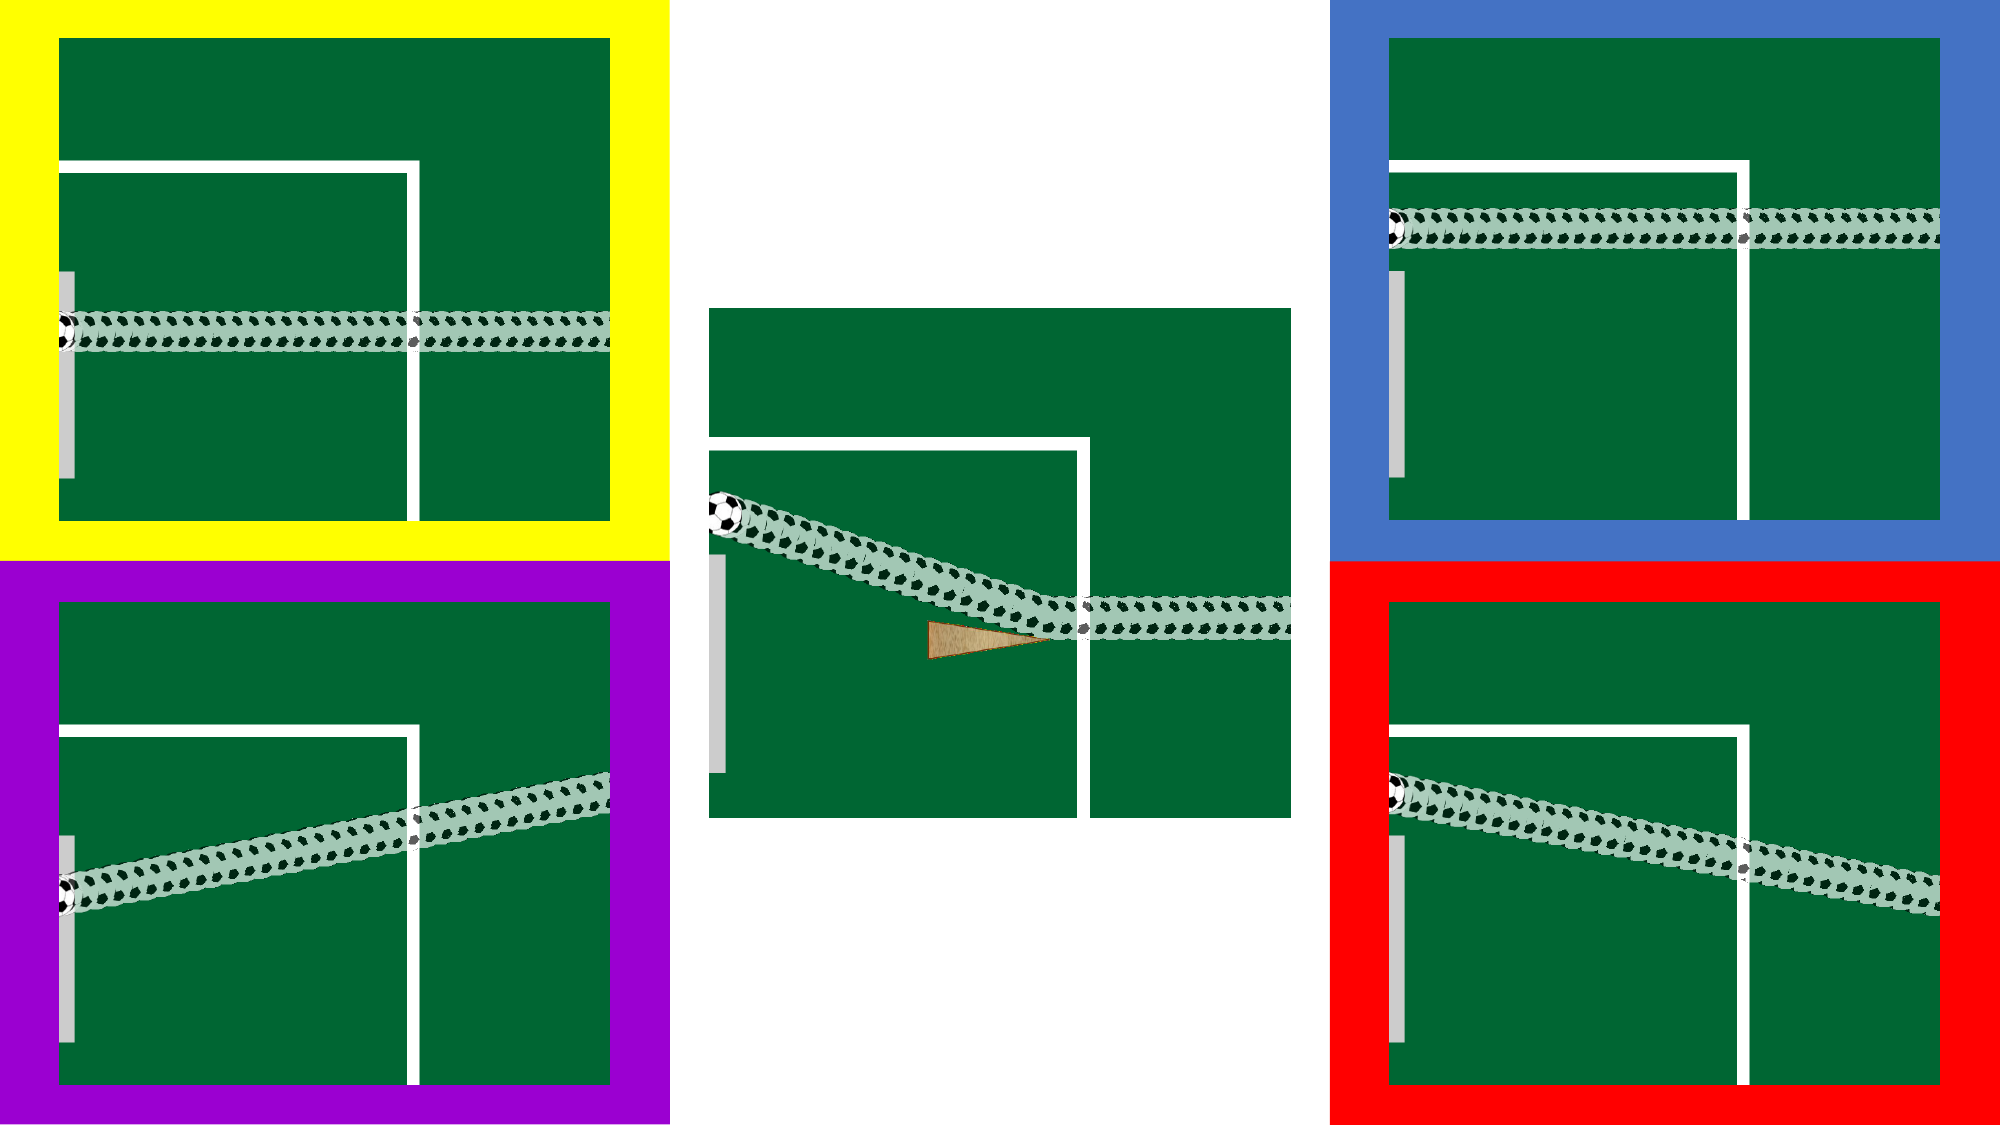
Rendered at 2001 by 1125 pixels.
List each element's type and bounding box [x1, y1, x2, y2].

picture [1389, 602, 1940, 1085]
text_box [1330, 0, 2000, 561]
picture [59, 602, 610, 1085]
picture [59, 38, 610, 521]
picture [709, 308, 1291, 818]
text_box [0, 0, 670, 560]
text_box [0, 560, 670, 1125]
picture [1389, 38, 1940, 520]
text_box [1329, 561, 2000, 1125]
